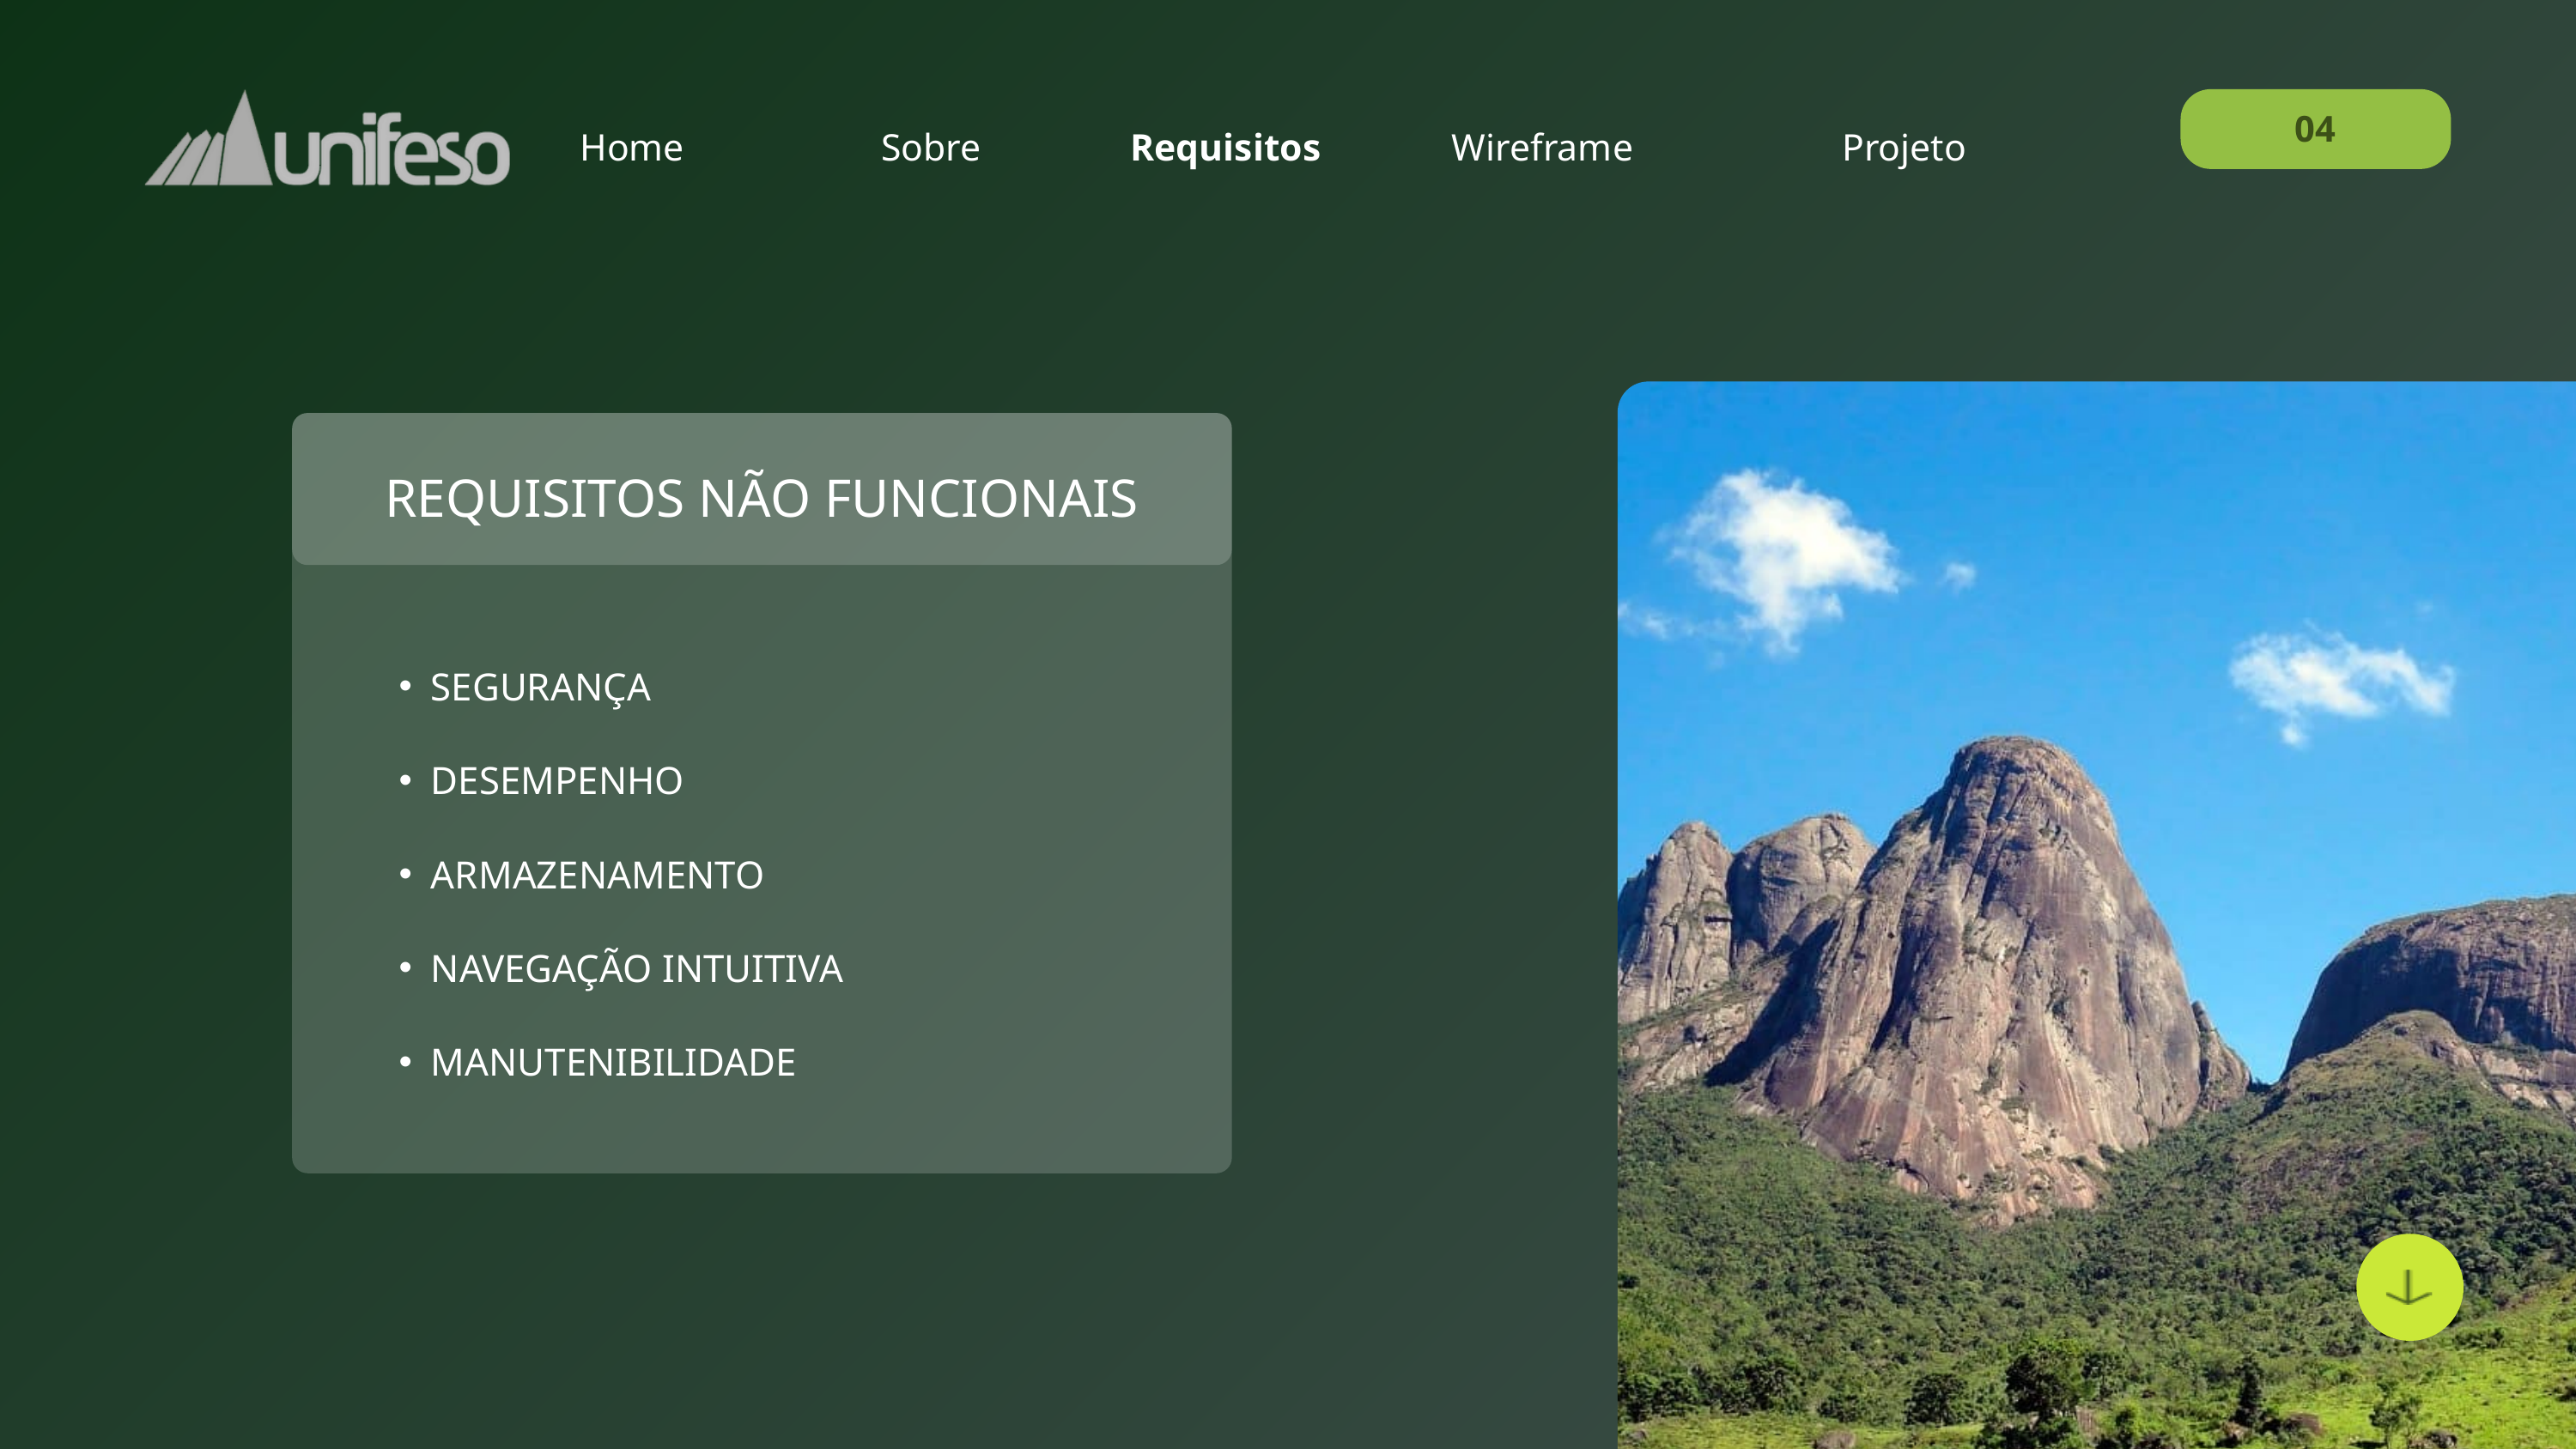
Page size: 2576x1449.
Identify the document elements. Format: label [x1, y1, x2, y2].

text_box [144, 70, 2062, 204]
text_box [291, 573, 1232, 1173]
text_box [2356, 1234, 2464, 1342]
text_box [1617, 381, 2576, 1449]
text_box [291, 412, 1232, 566]
text_box [2180, 88, 2451, 170]
